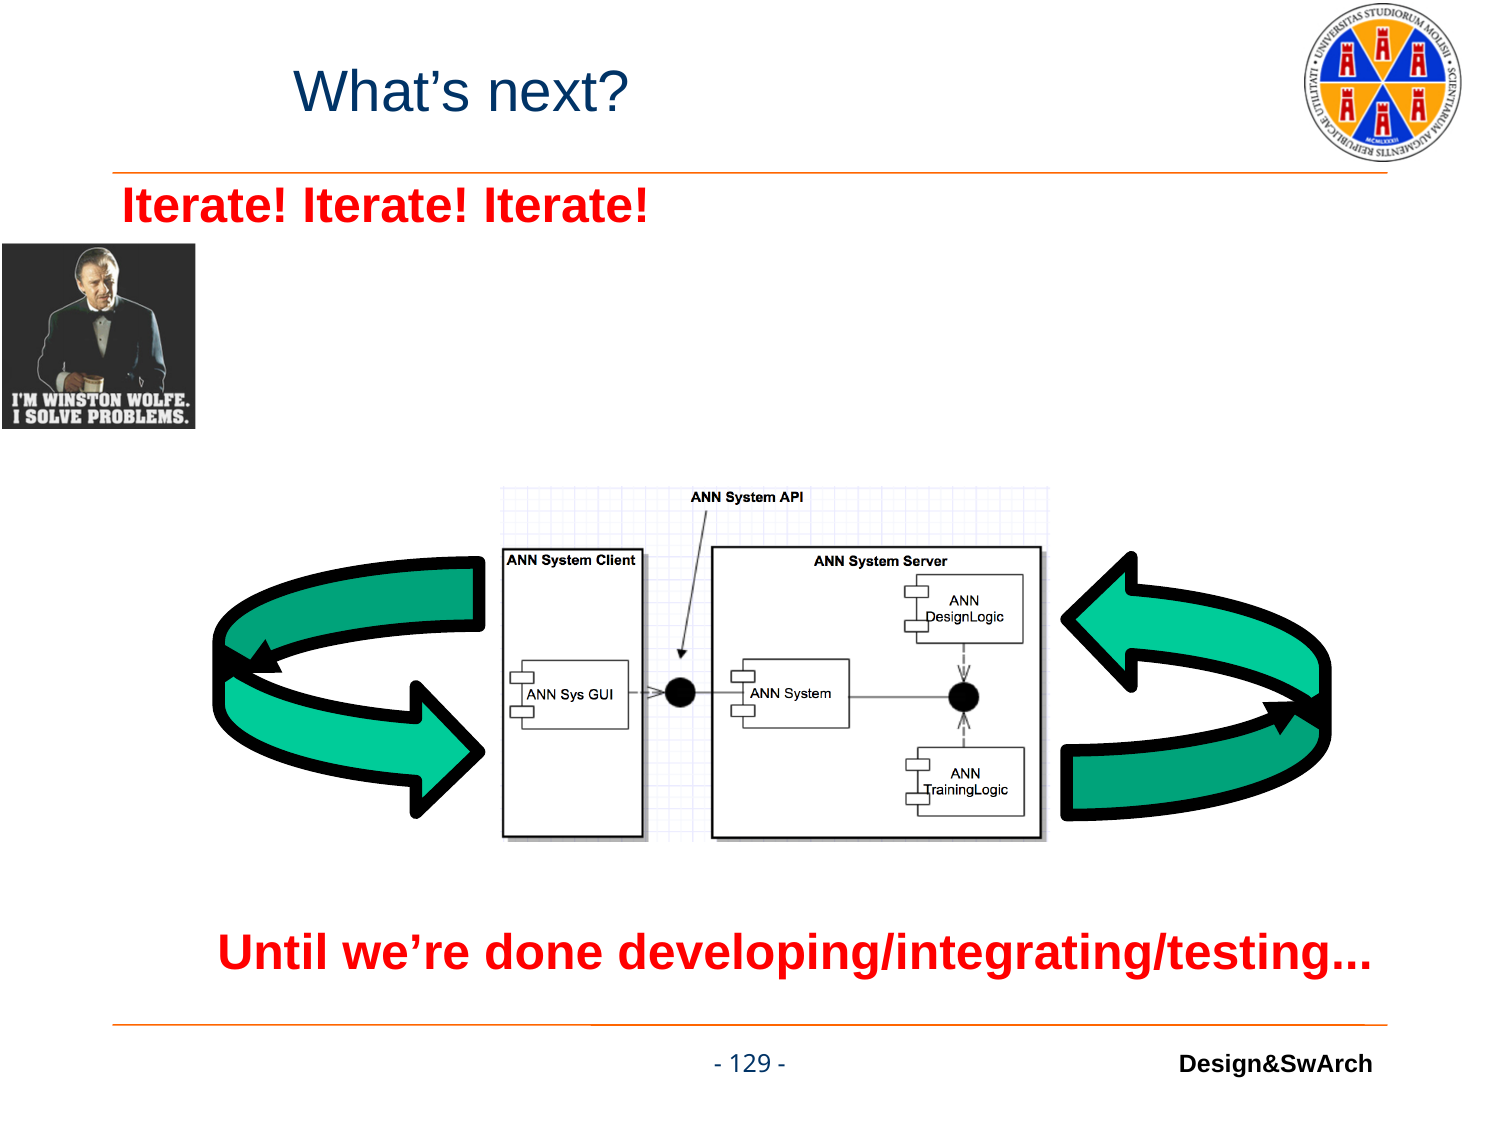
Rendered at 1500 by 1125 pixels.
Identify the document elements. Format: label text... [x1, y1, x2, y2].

text_box Until we’re done developing/integrating/testing... [202, 912, 1389, 988]
text_box Iterate! Iterate! Iterate! [106, 165, 666, 240]
text_box [215, 562, 480, 813]
picture [499, 486, 1051, 842]
text_box [1066, 556, 1329, 816]
footer Design&SwArch [837, 1039, 1390, 1078]
title What’s next? [278, 18, 1211, 157]
picture [1, 240, 196, 429]
slide_number - 129 - [670, 1039, 830, 1078]
picture [1269, 0, 1500, 166]
